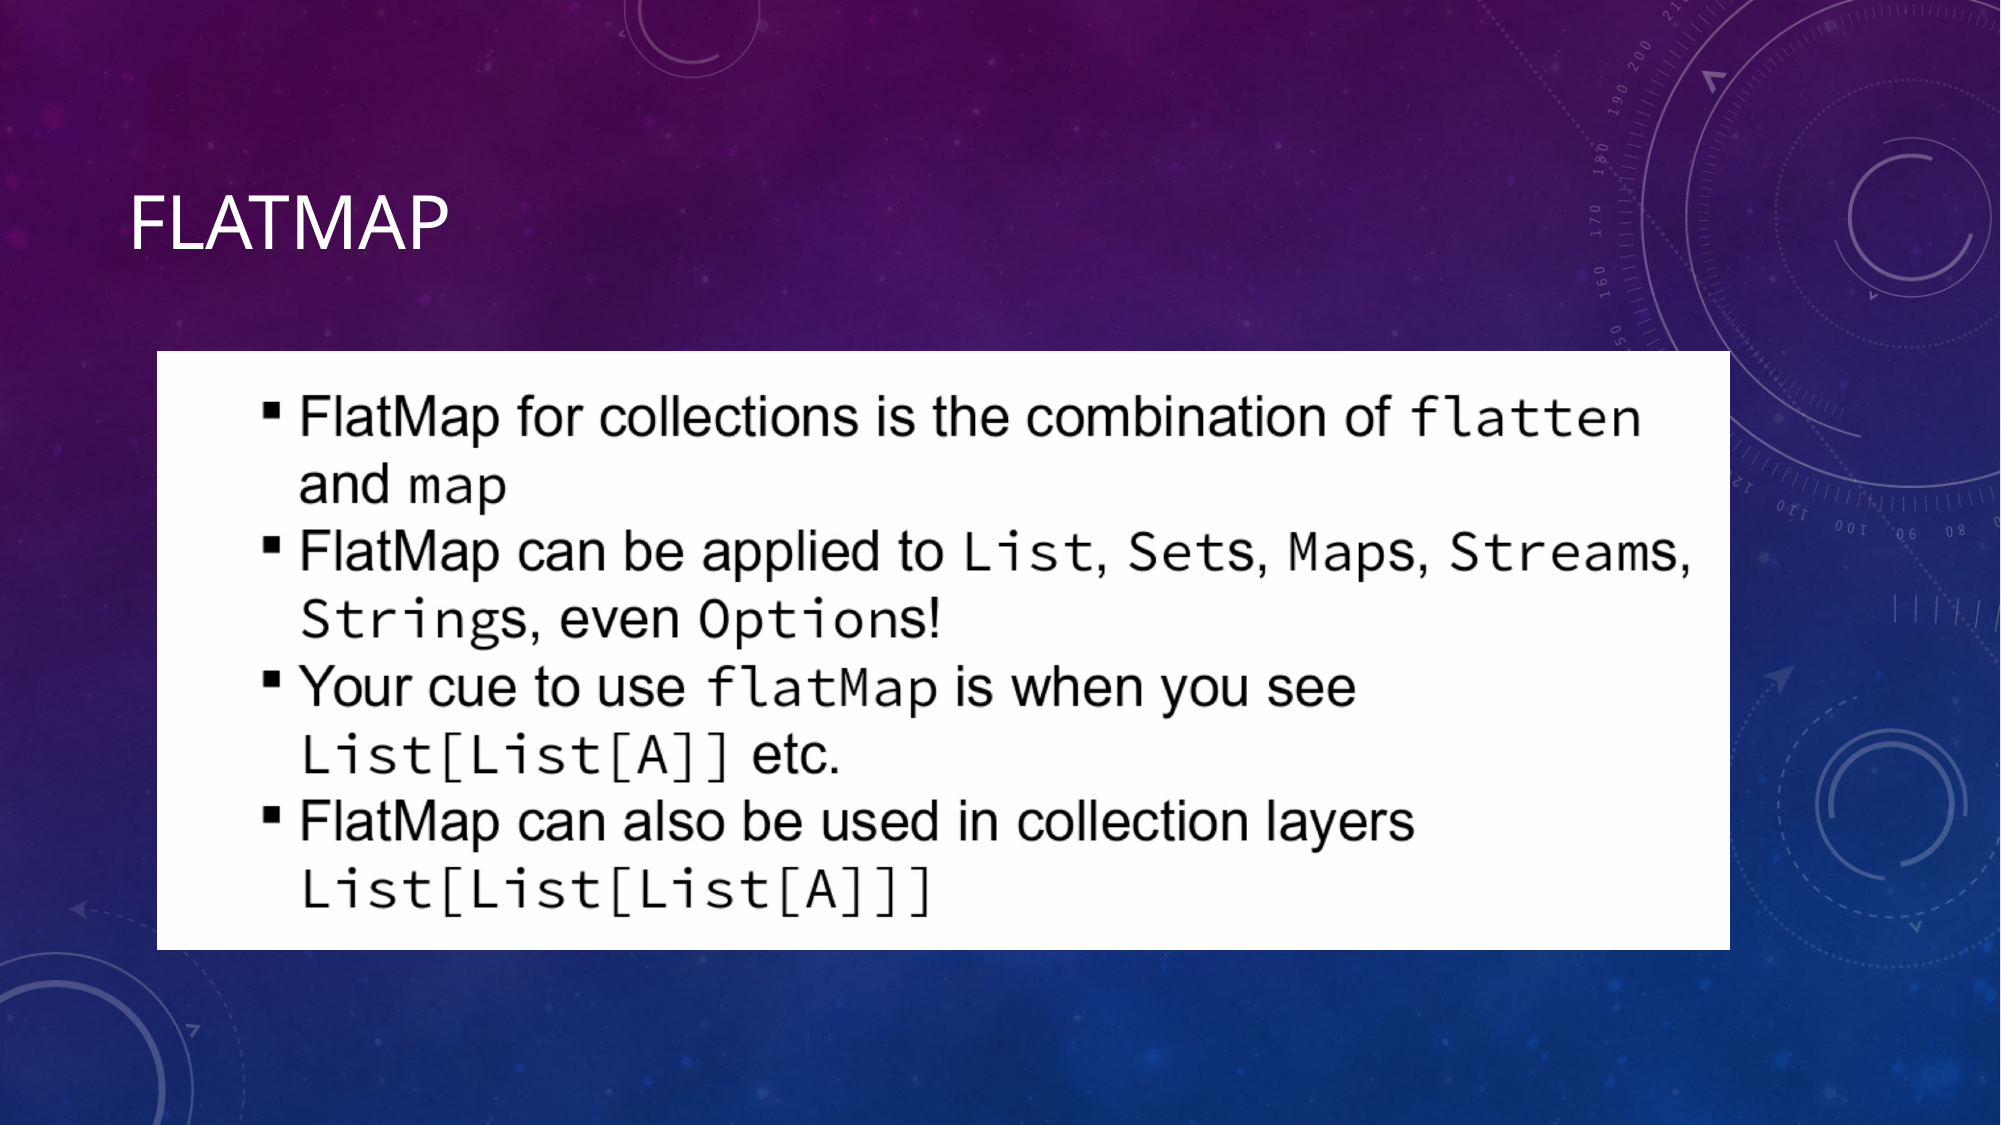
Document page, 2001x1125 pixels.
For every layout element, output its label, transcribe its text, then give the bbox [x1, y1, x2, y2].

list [157, 350, 1730, 951]
picture [0, 0, 2001, 1125]
title flatmap [112, 99, 1775, 339]
